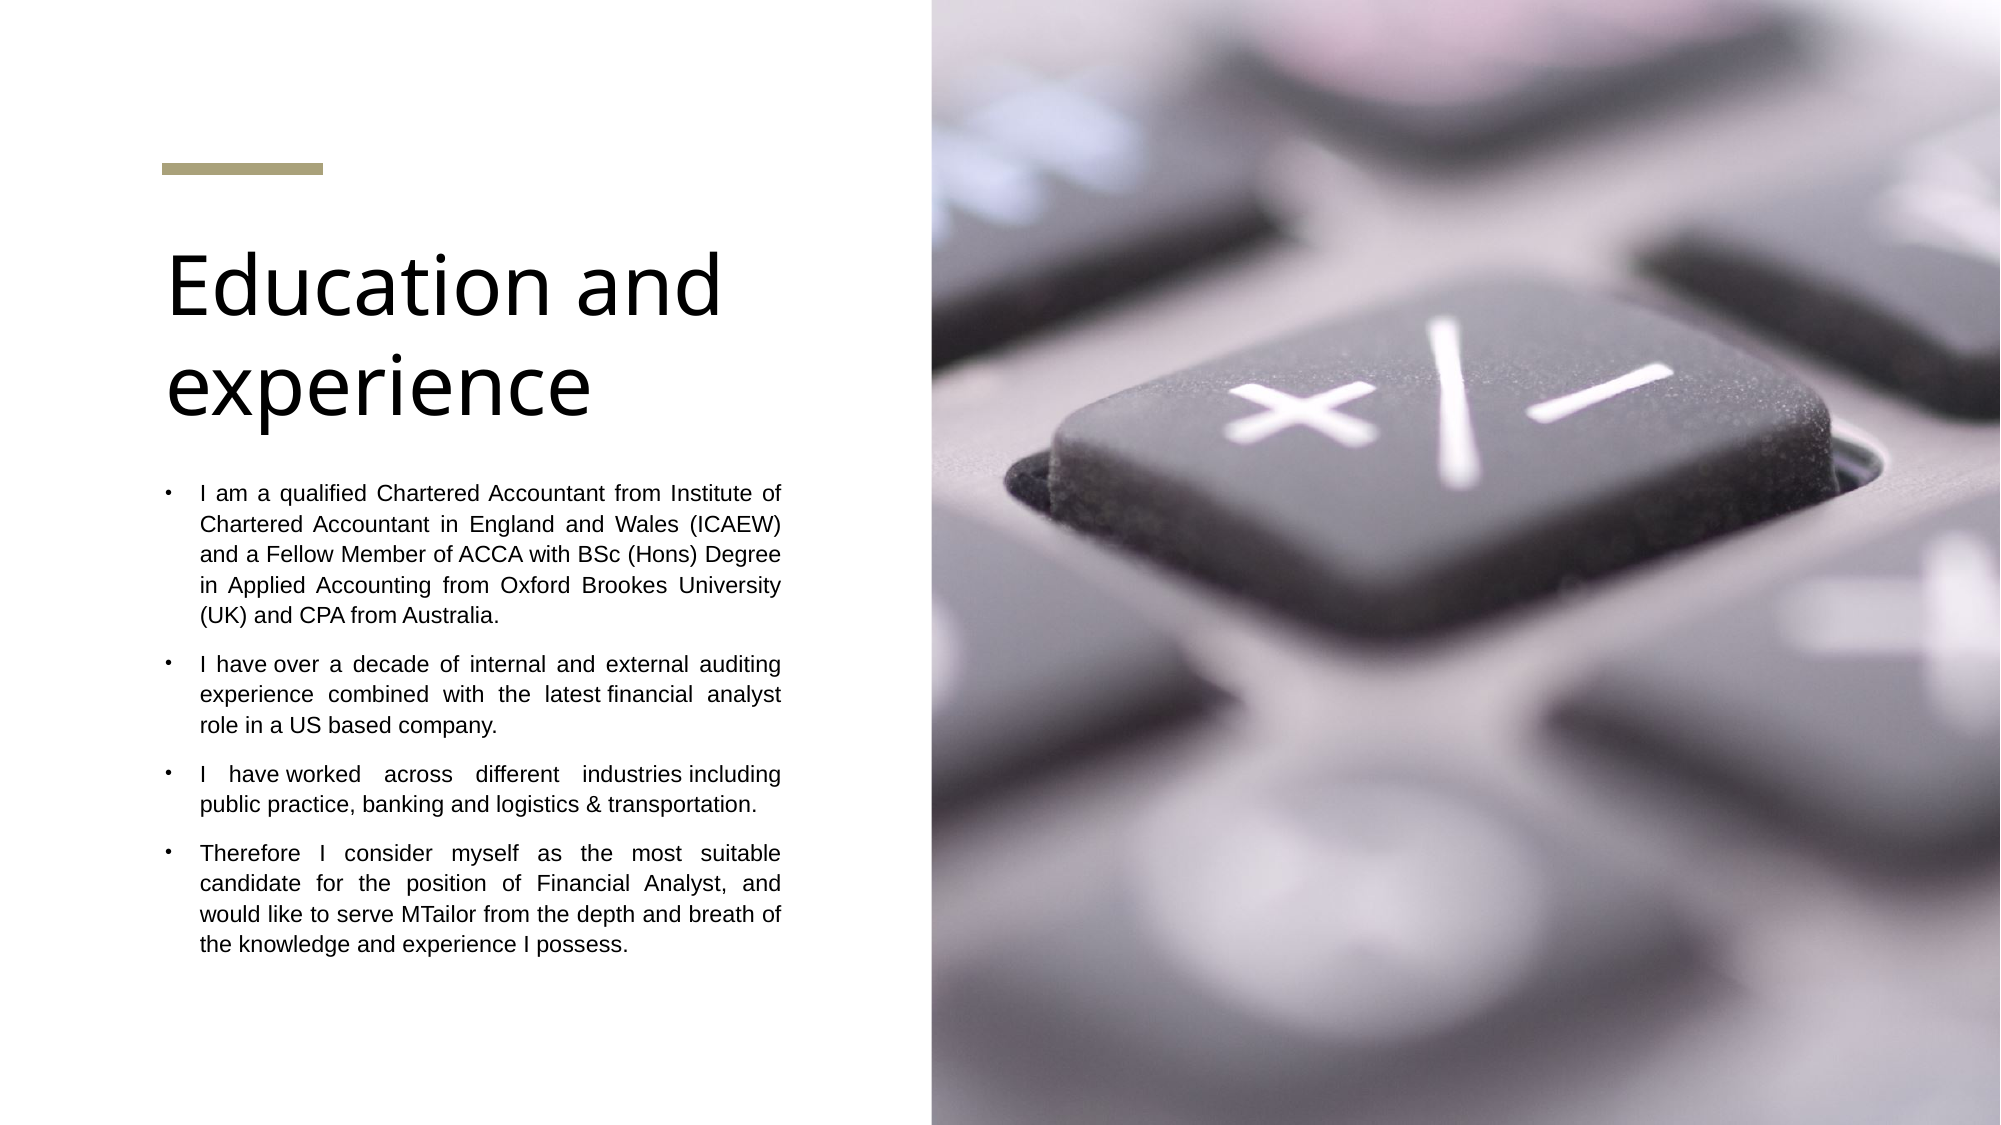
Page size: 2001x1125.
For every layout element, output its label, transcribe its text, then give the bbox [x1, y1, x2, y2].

text_box [0, 0, 931, 1125]
title Education and experience [150, 224, 797, 441]
picture [931, 0, 2000, 1125]
list I am a qualified Chartered Accountant from Institute of Chartered Accountant in England and Wales (ICAEW) and a Fellow Member of ACCA with BSc (Hons) Degree in Applied Accounting from Oxford Brookes University (UK) and CPA from Australia. I have over a decade of internal and external auditing experience combined with the latest financial analyst role in a US based company. I have worked across different industries including public practice, banking and logistics & transportation. Therefore I consider myself as the most suitable candidate for the position of Financial Analyst, and would like to serve MTailor from the depth and breath of the knowledge and experience I possess. [150, 468, 797, 975]
